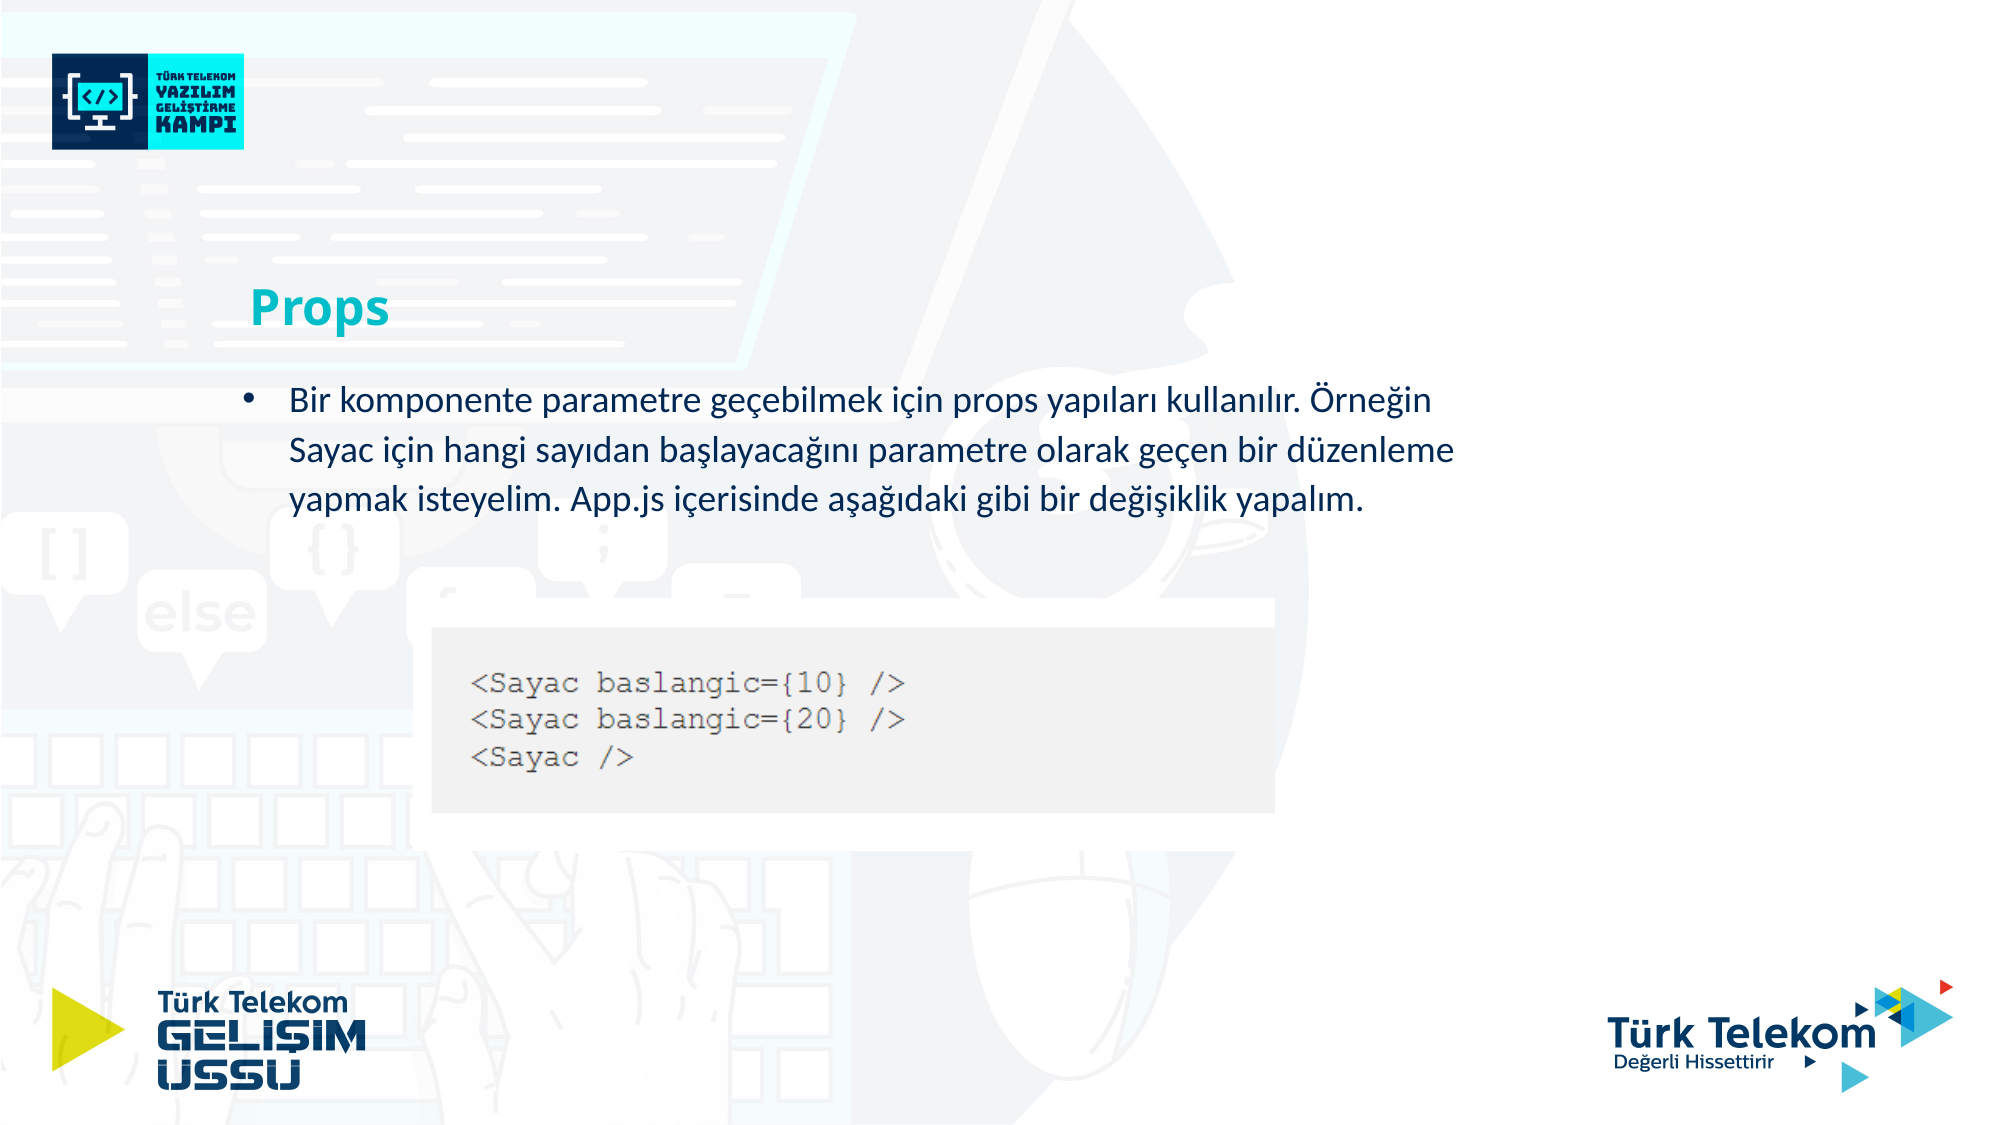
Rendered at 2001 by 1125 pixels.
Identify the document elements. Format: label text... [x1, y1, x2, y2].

picture [0, 0, 2000, 1125]
text_box Bir komponente parametre geçebilmek için props yapıları kullanılır. Örneğin Sayac için hangi sayıdan başlayacağını parametre olarak geçen bir düzenleme yapmak isteyelim. App.js içerisinde aşağıdaki gibi bir değişiklik yapalım. [212, 363, 1510, 527]
text_box Props [235, 268, 1000, 344]
